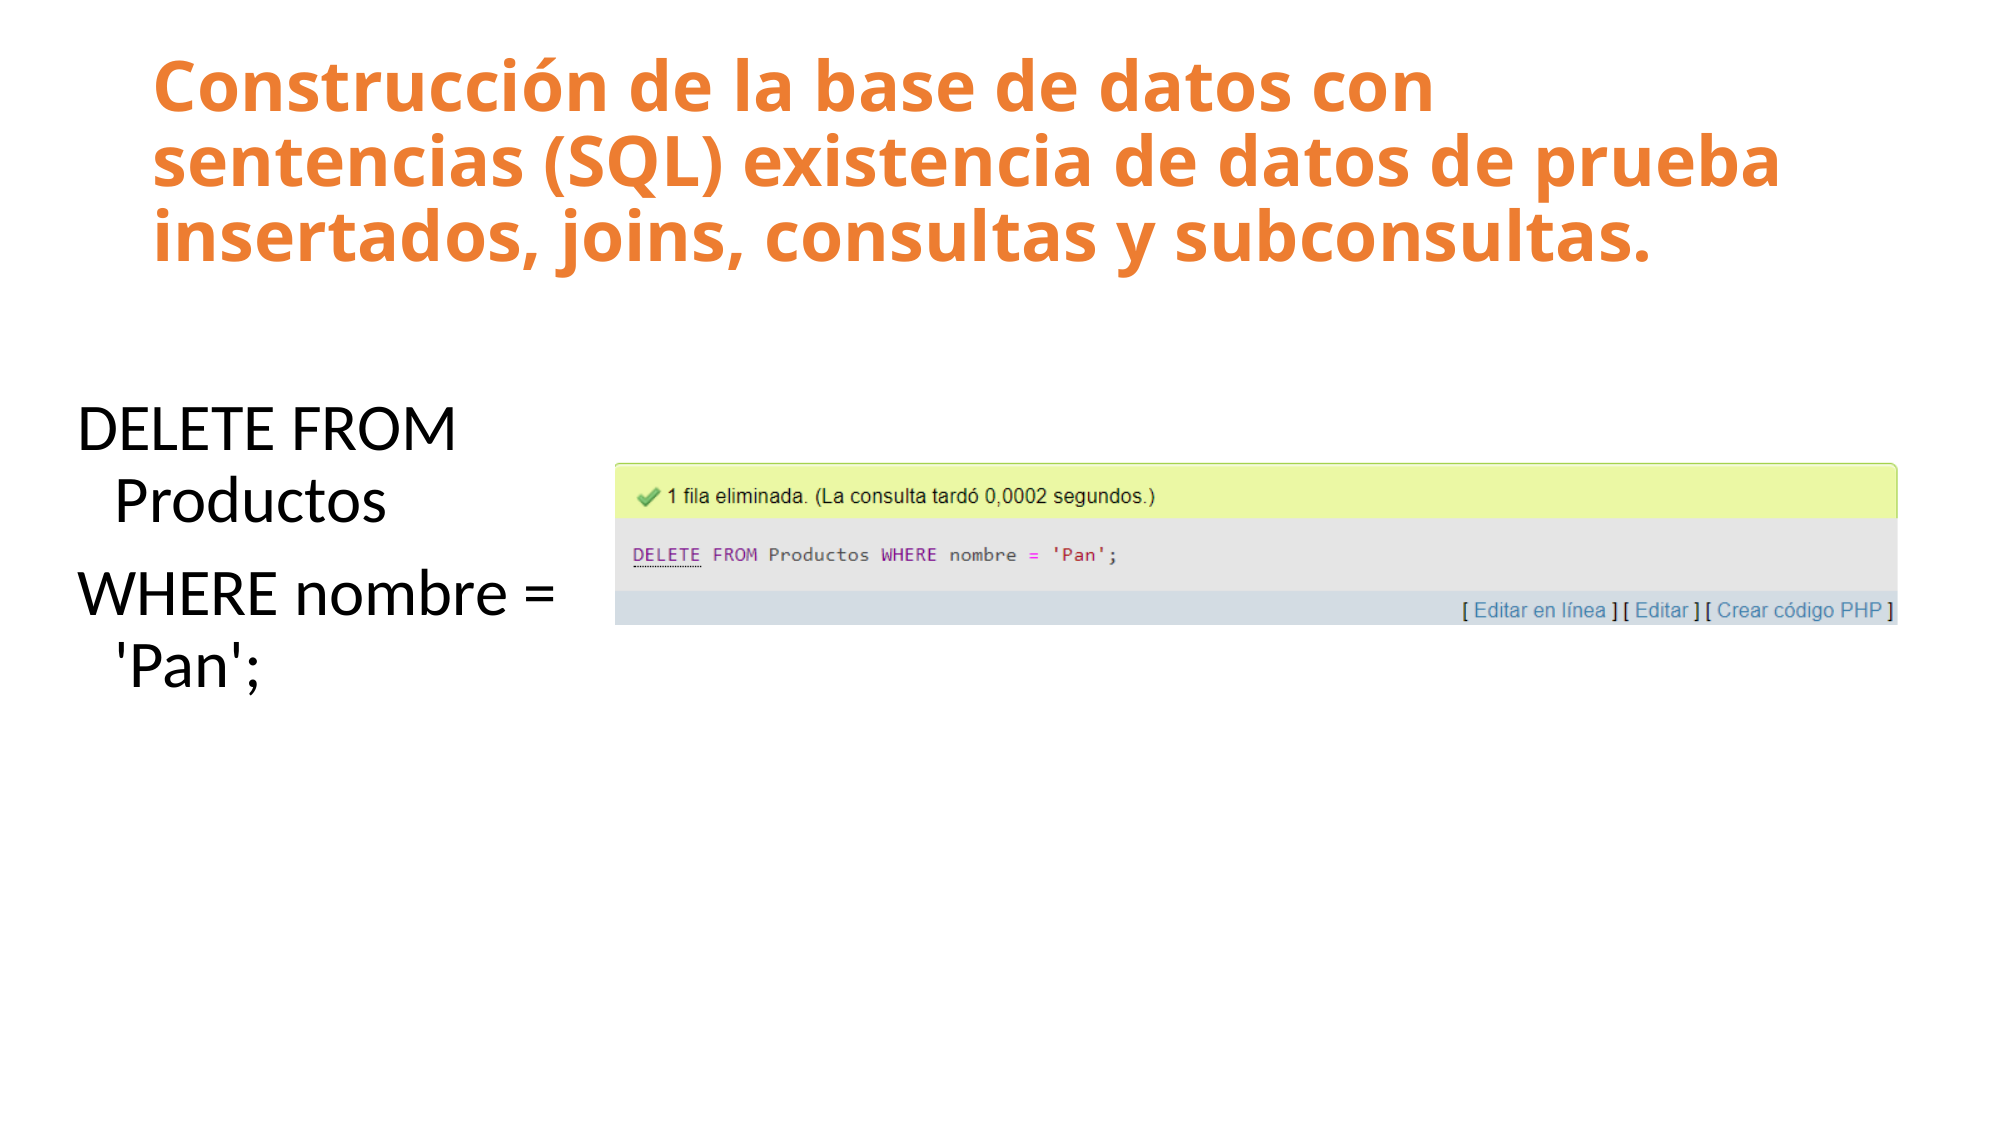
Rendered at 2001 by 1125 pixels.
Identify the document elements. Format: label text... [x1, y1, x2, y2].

picture [615, 453, 1899, 626]
title Construcción de la base de datos con sentencias (SQL) existencia de datos de prueba insertados, joins, consultas y subconsultas. [137, 38, 1814, 285]
list DELETE FROM Productos WHERE nombre = 'Pan'; [24, 284, 616, 1087]
